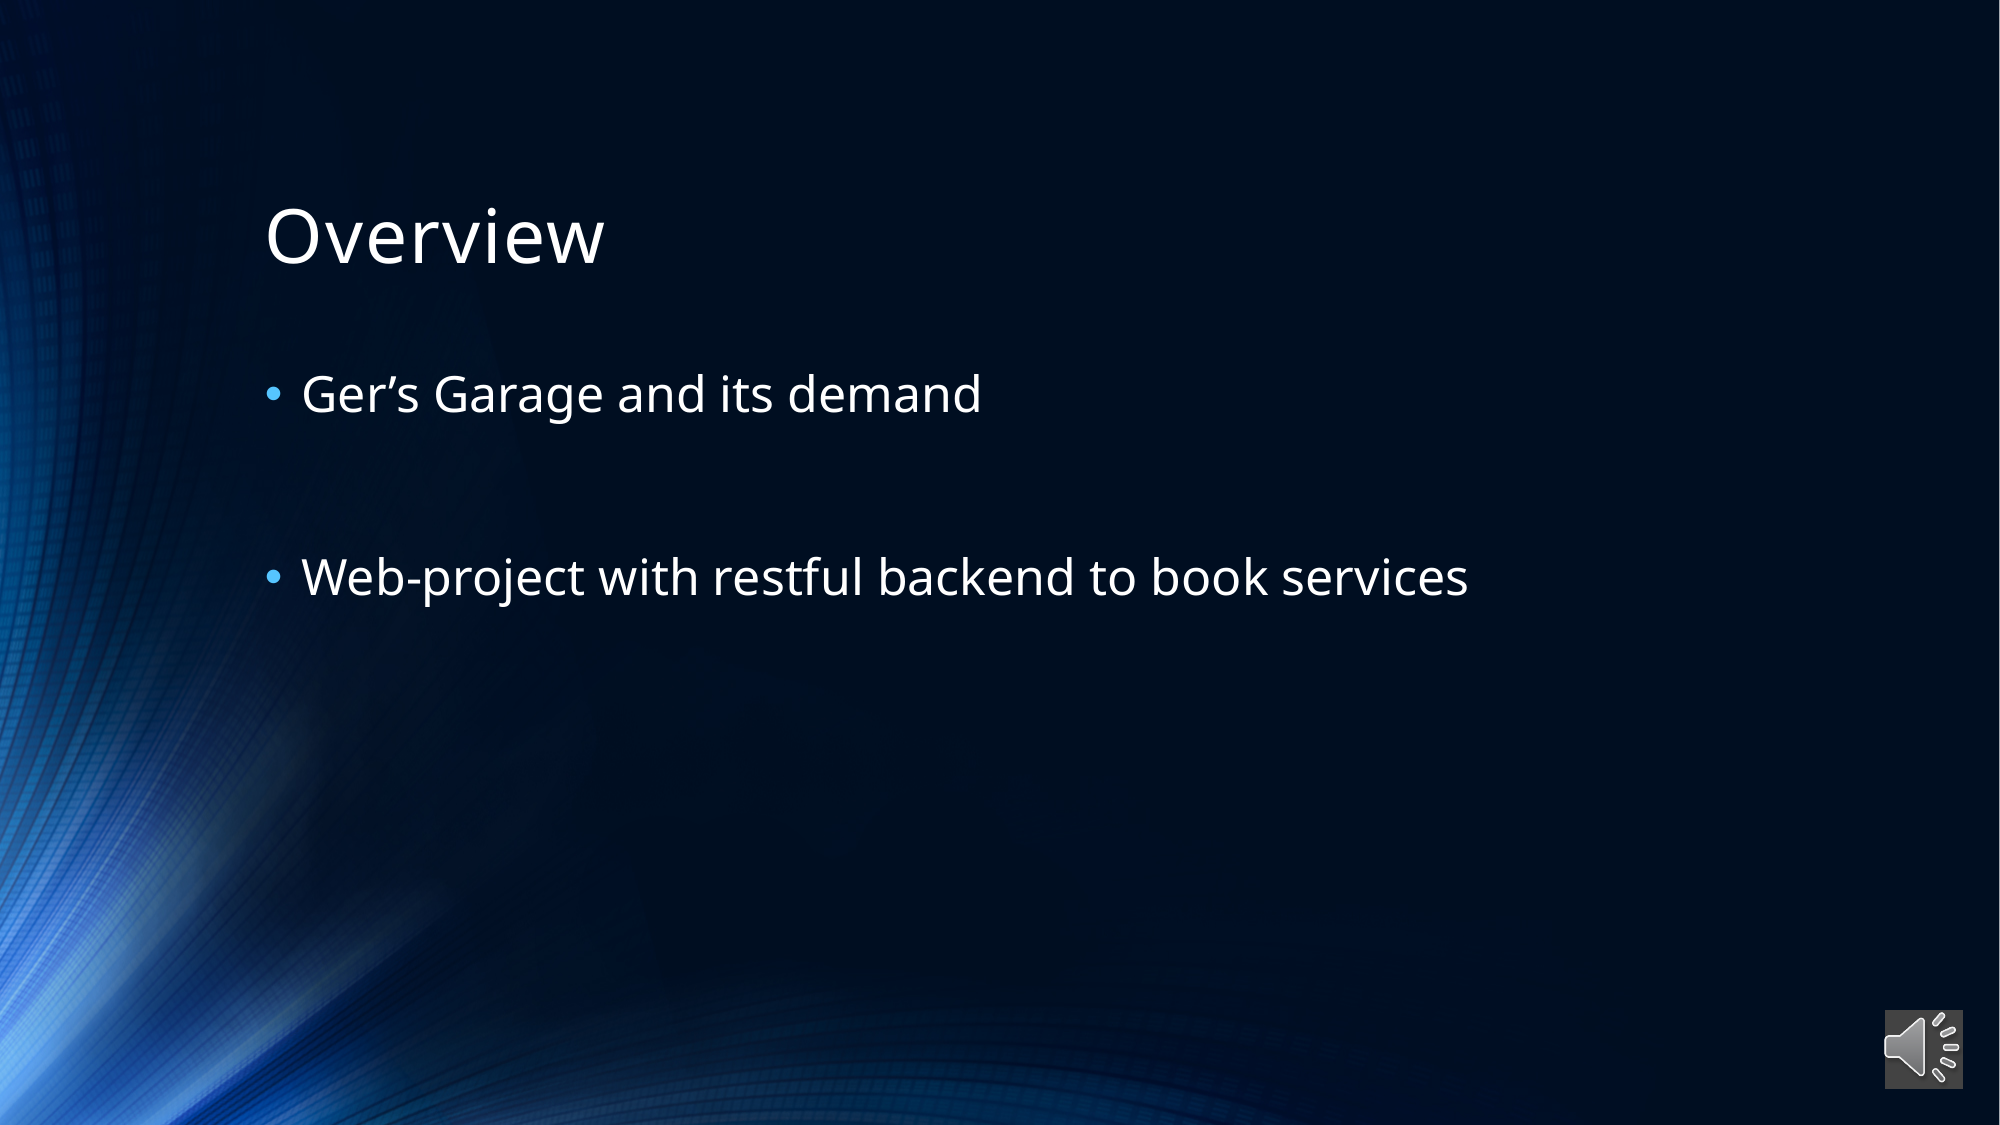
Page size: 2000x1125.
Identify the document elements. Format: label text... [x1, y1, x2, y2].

list Ger’s Garage and its demand Web-project with restful backend to book services [249, 361, 1749, 988]
picture [0, 0, 2000, 1125]
title Overview [249, 62, 1750, 288]
